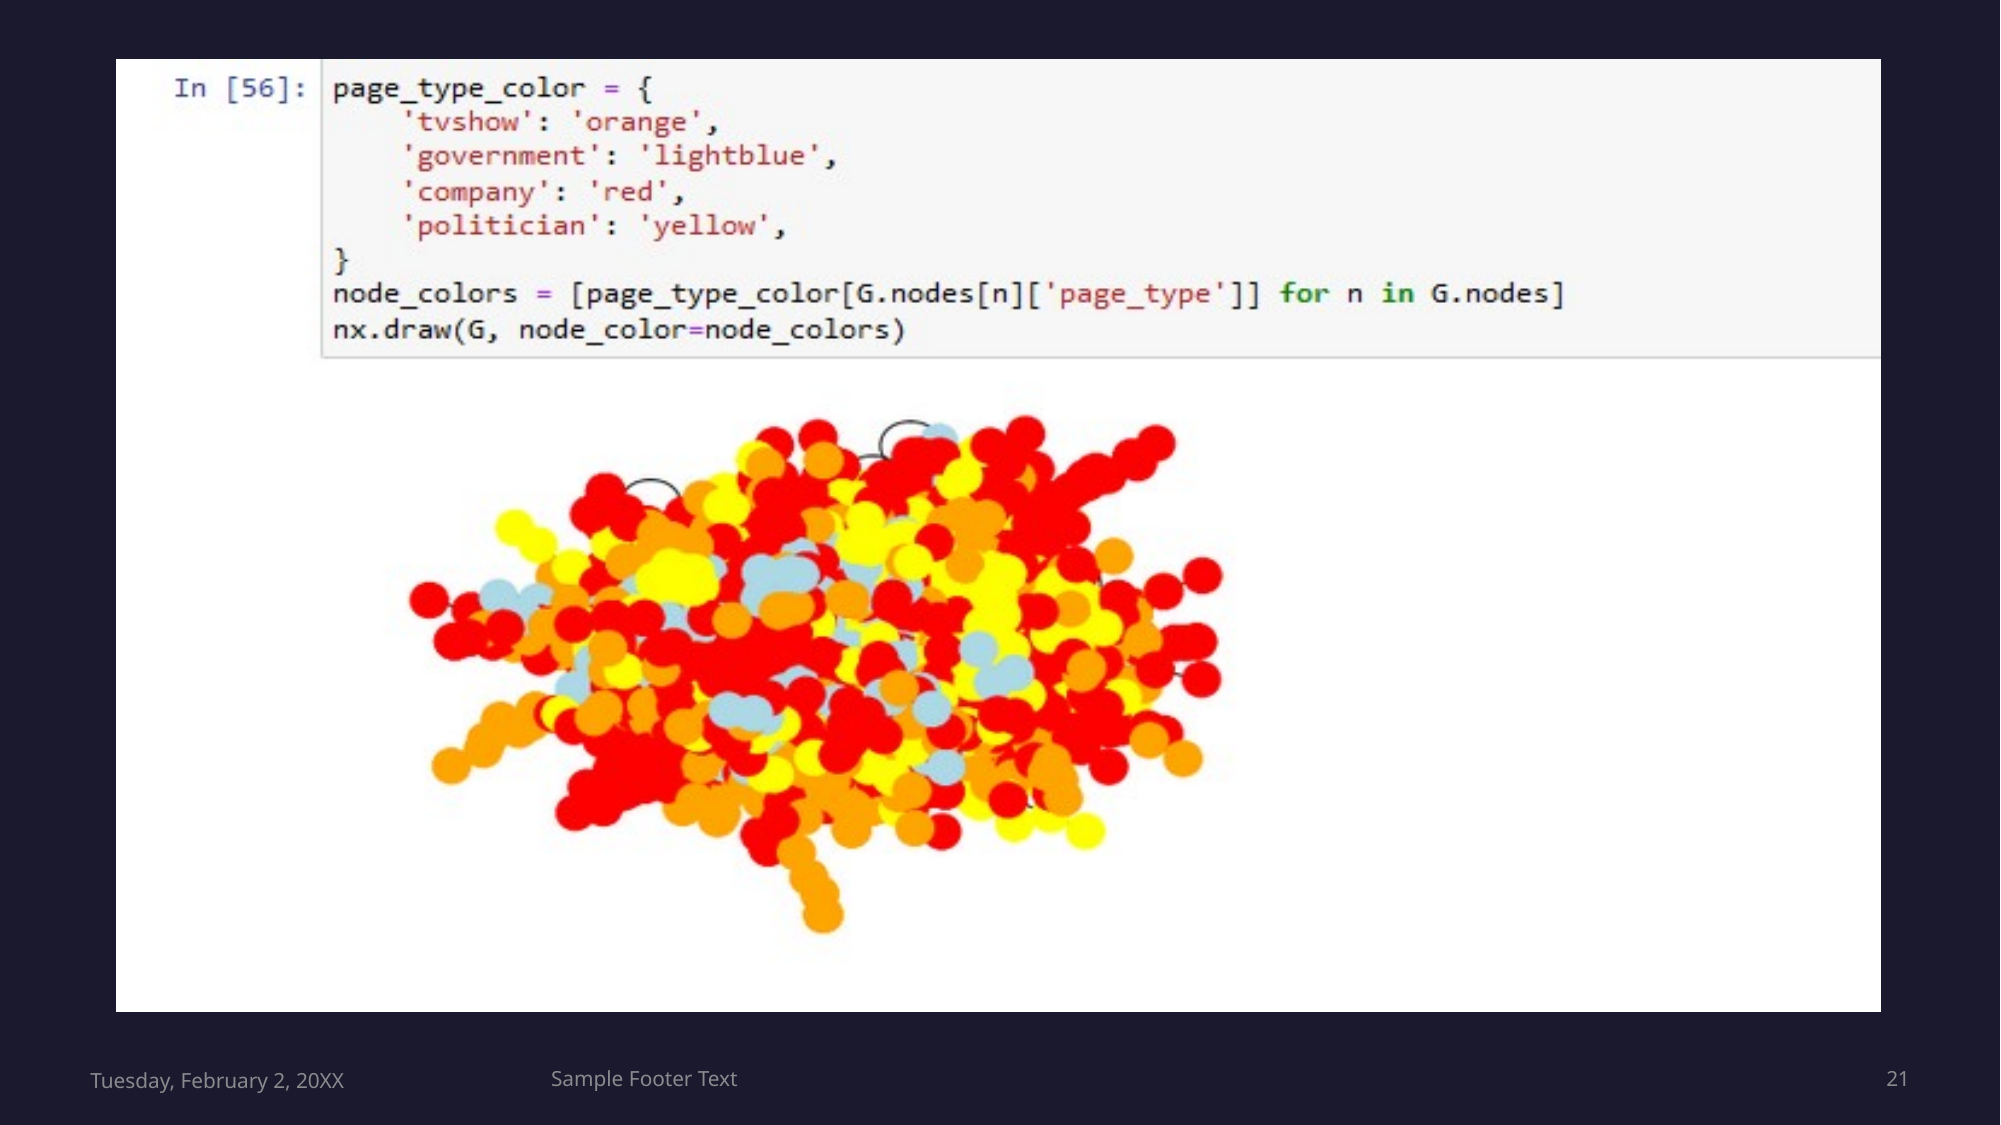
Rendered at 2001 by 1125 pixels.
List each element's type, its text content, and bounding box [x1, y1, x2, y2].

slide_number 21 [1632, 1067, 1910, 1093]
picture [116, 59, 1881, 1012]
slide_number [90, 1067, 522, 1093]
footer Sample Footer Text [551, 1067, 1598, 1093]
